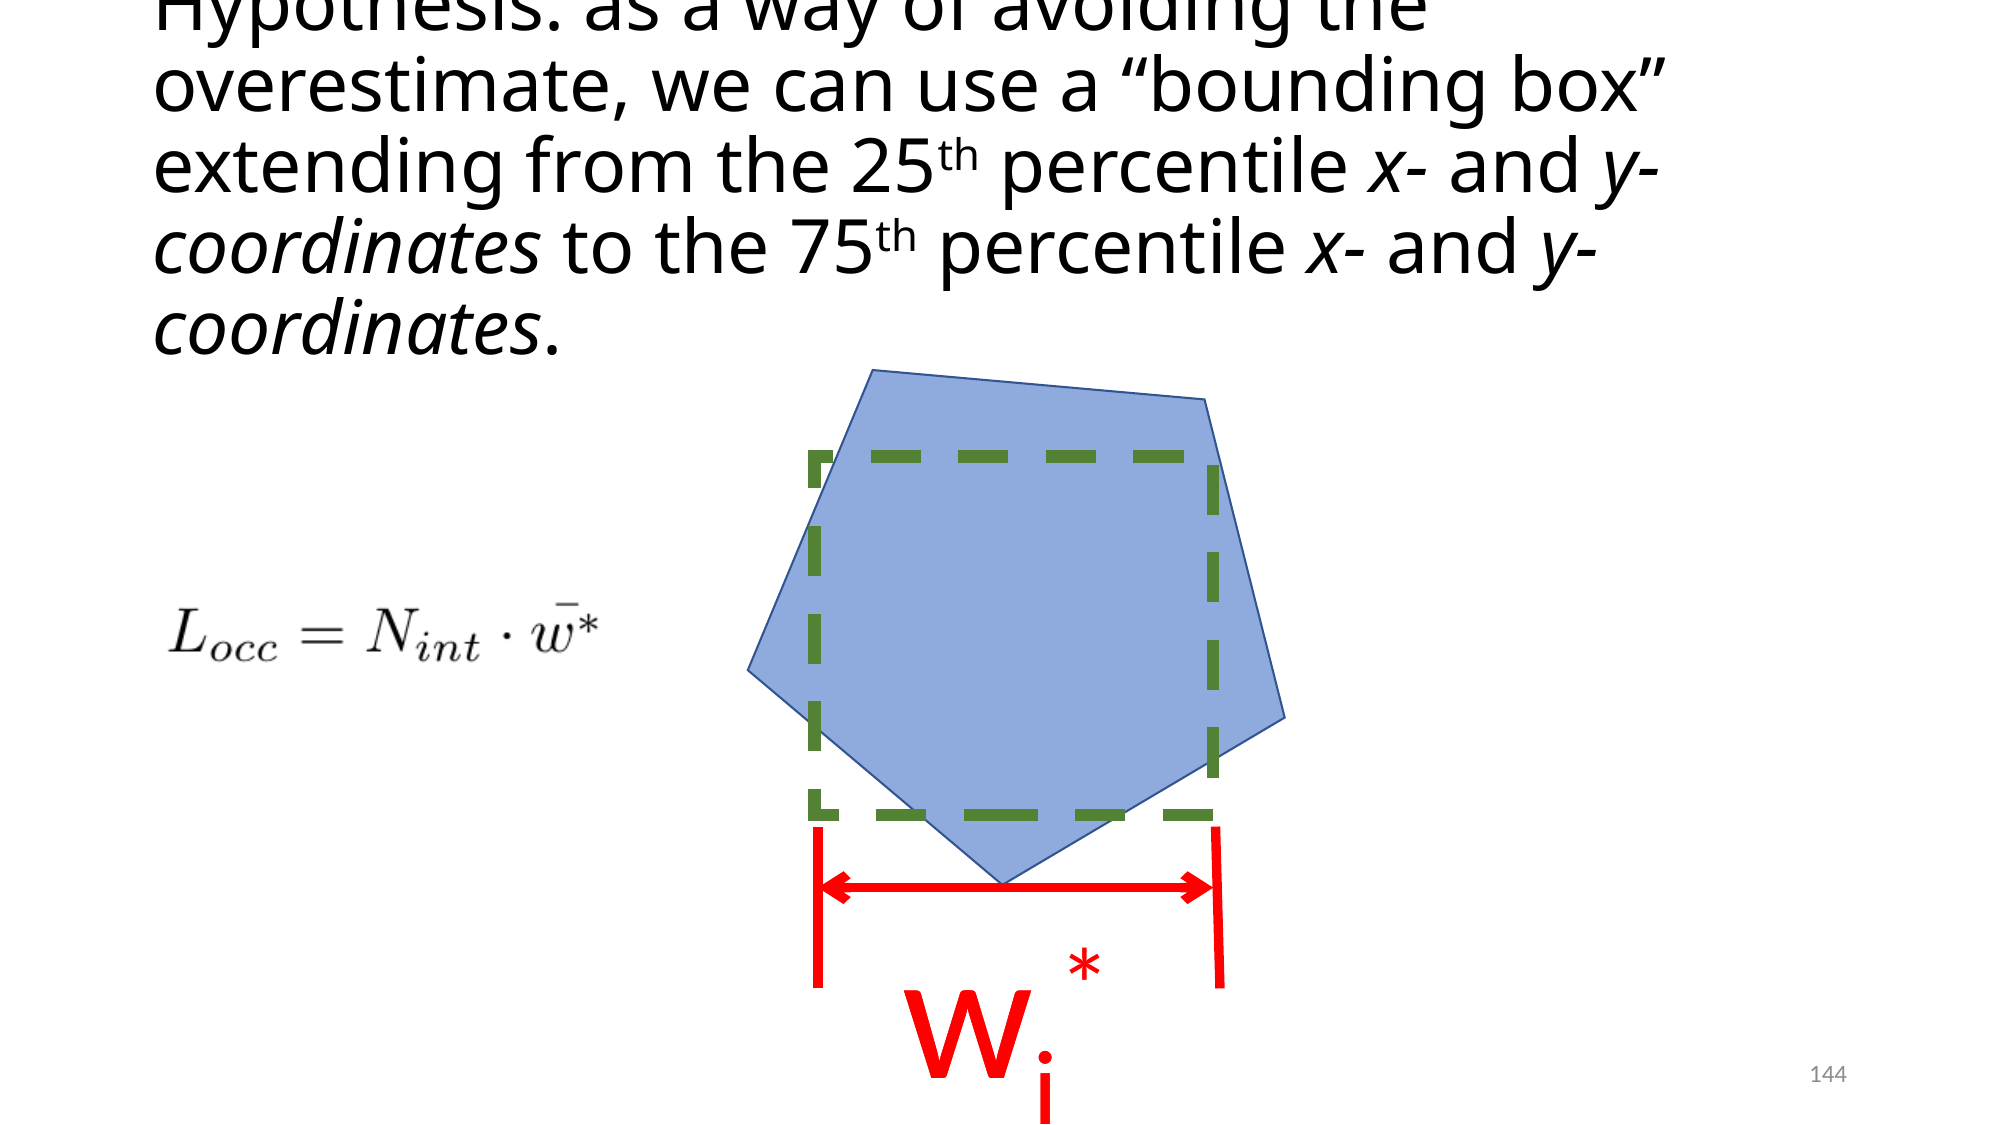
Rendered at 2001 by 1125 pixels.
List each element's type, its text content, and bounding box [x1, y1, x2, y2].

text_box [814, 456, 1214, 816]
text_box [917, 815, 1121, 883]
text_box wi [888, 890, 1214, 1125]
title Hypothesis: as a way of avoiding the overestimate, we can use a “bounding box” extending from the 25th percentile x- and y-coordinates to the 75th percentile x- and y-coordinates. [137, 59, 1863, 278]
text_box [835, 368, 1286, 761]
picture [137, 551, 616, 710]
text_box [1215, 826, 1220, 989]
text_box [746, 508, 814, 728]
slide_number 144 [1412, 1042, 1863, 1103]
